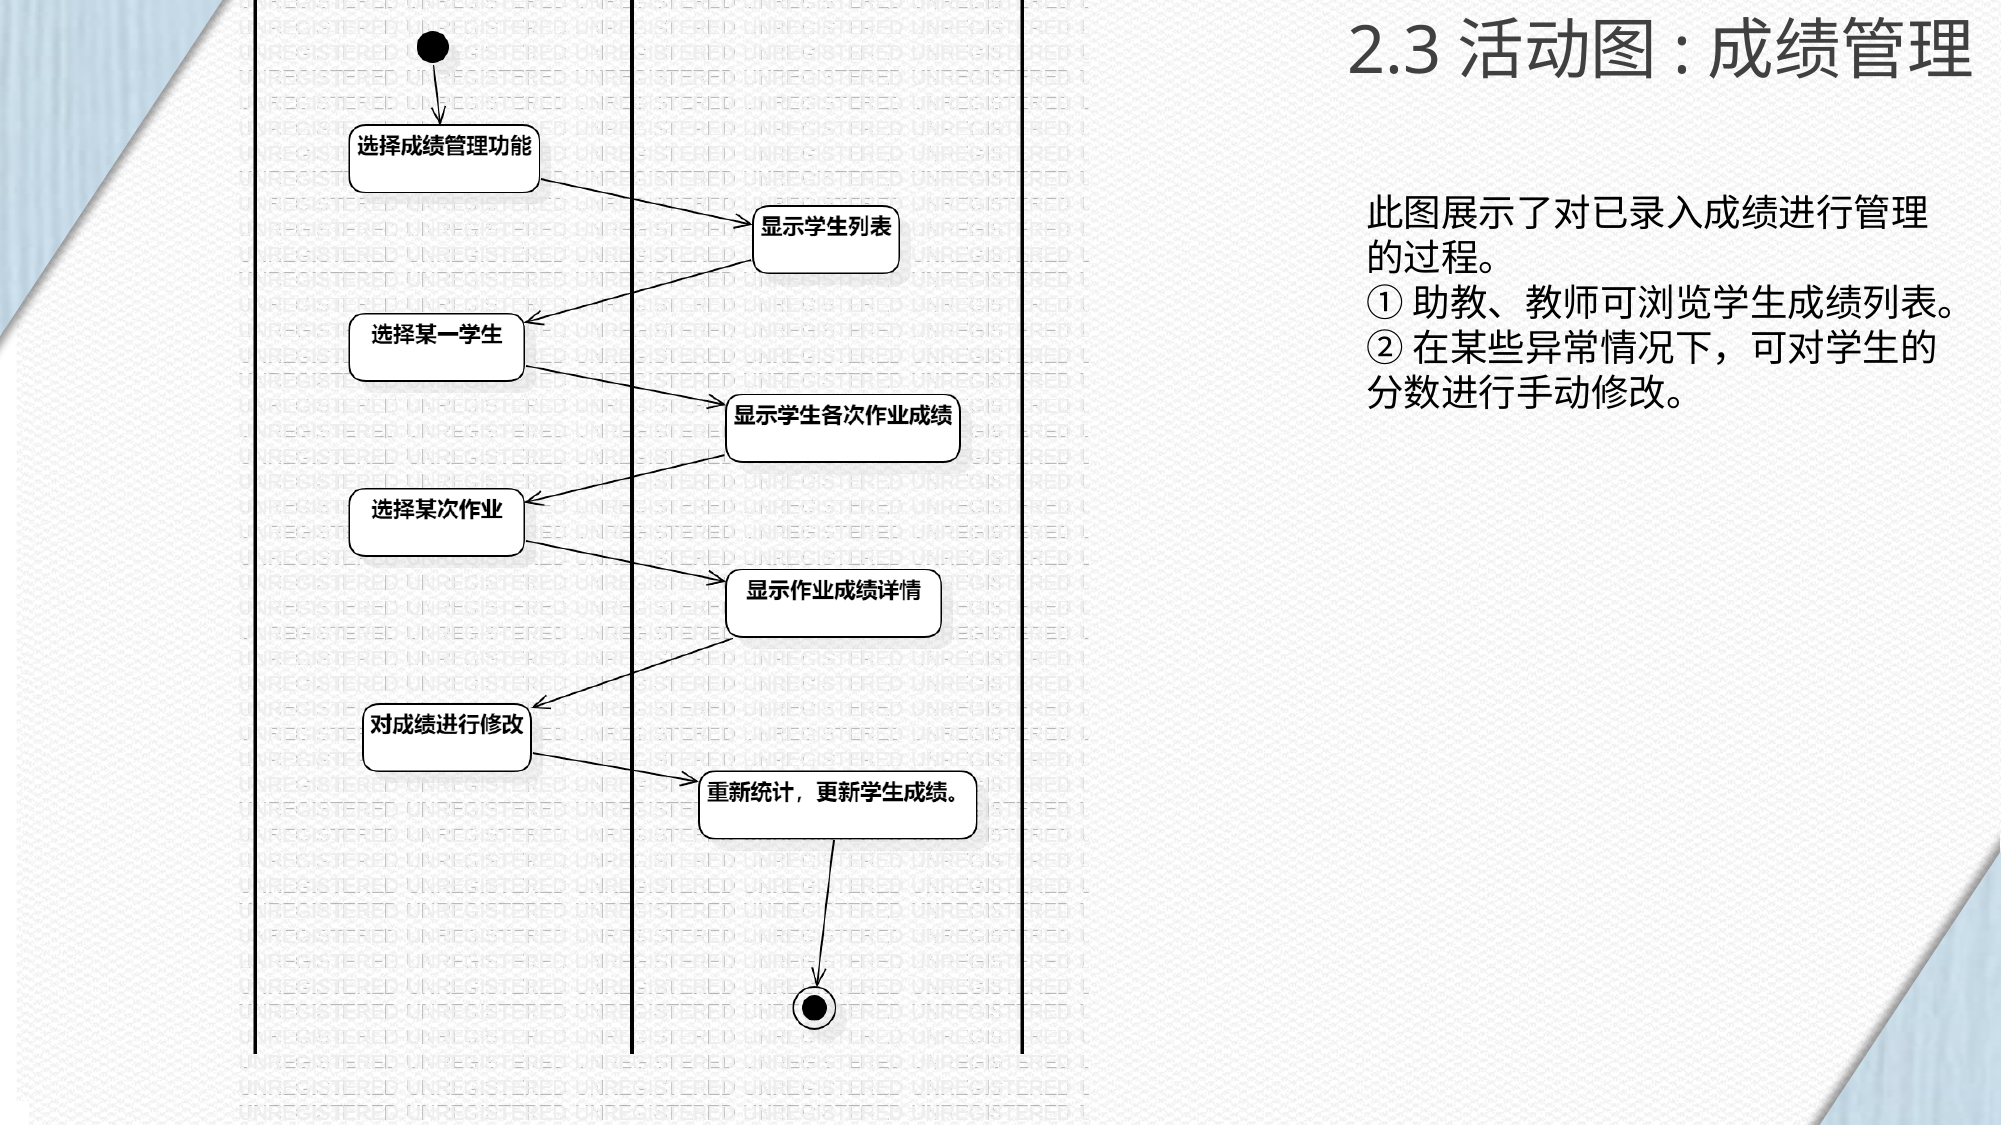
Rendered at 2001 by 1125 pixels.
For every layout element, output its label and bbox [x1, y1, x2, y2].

text_box [0, 0, 2000, 1125]
picture [238, 0, 1089, 1121]
